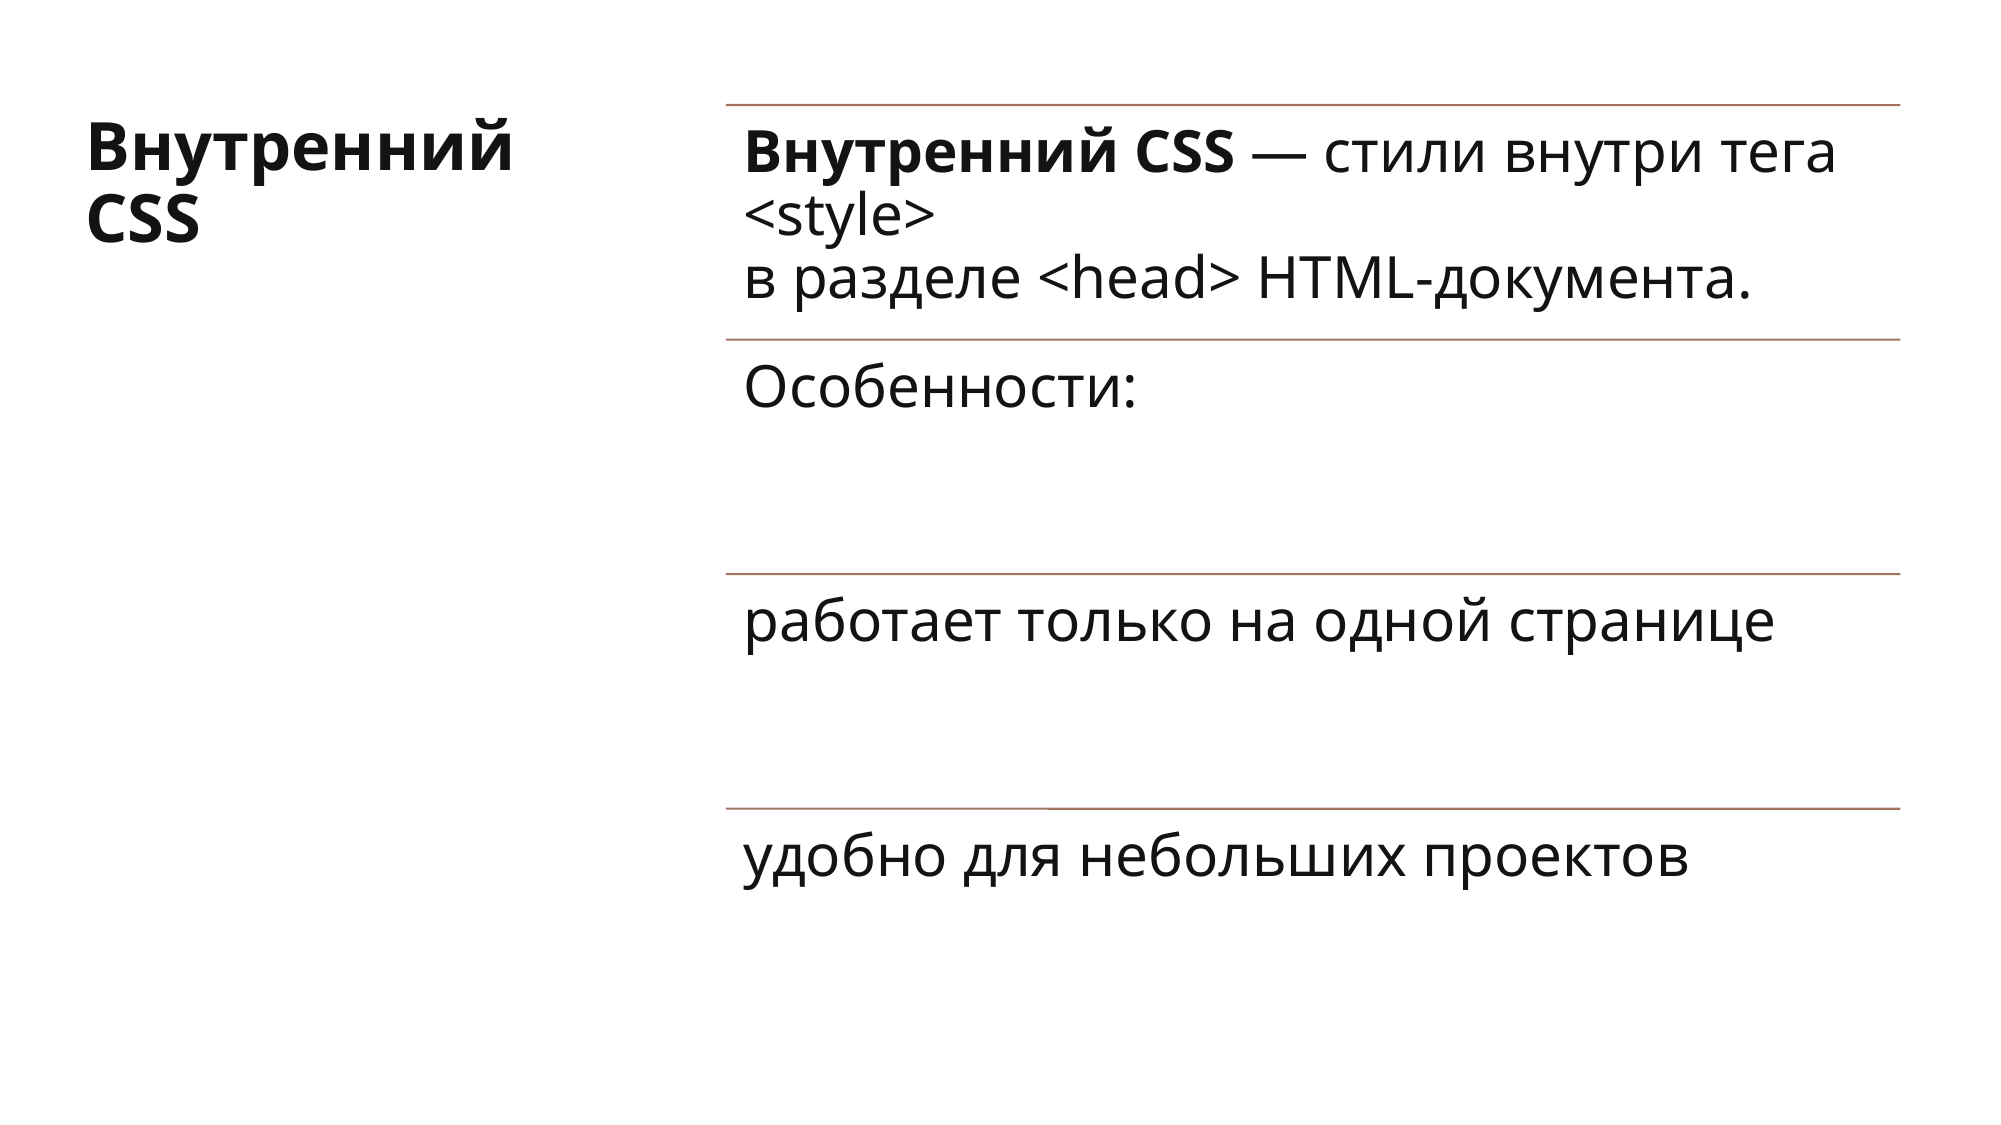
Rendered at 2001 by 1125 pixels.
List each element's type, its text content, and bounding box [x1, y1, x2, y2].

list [725, 104, 1901, 1044]
title Внутренний CSS [70, 104, 644, 699]
